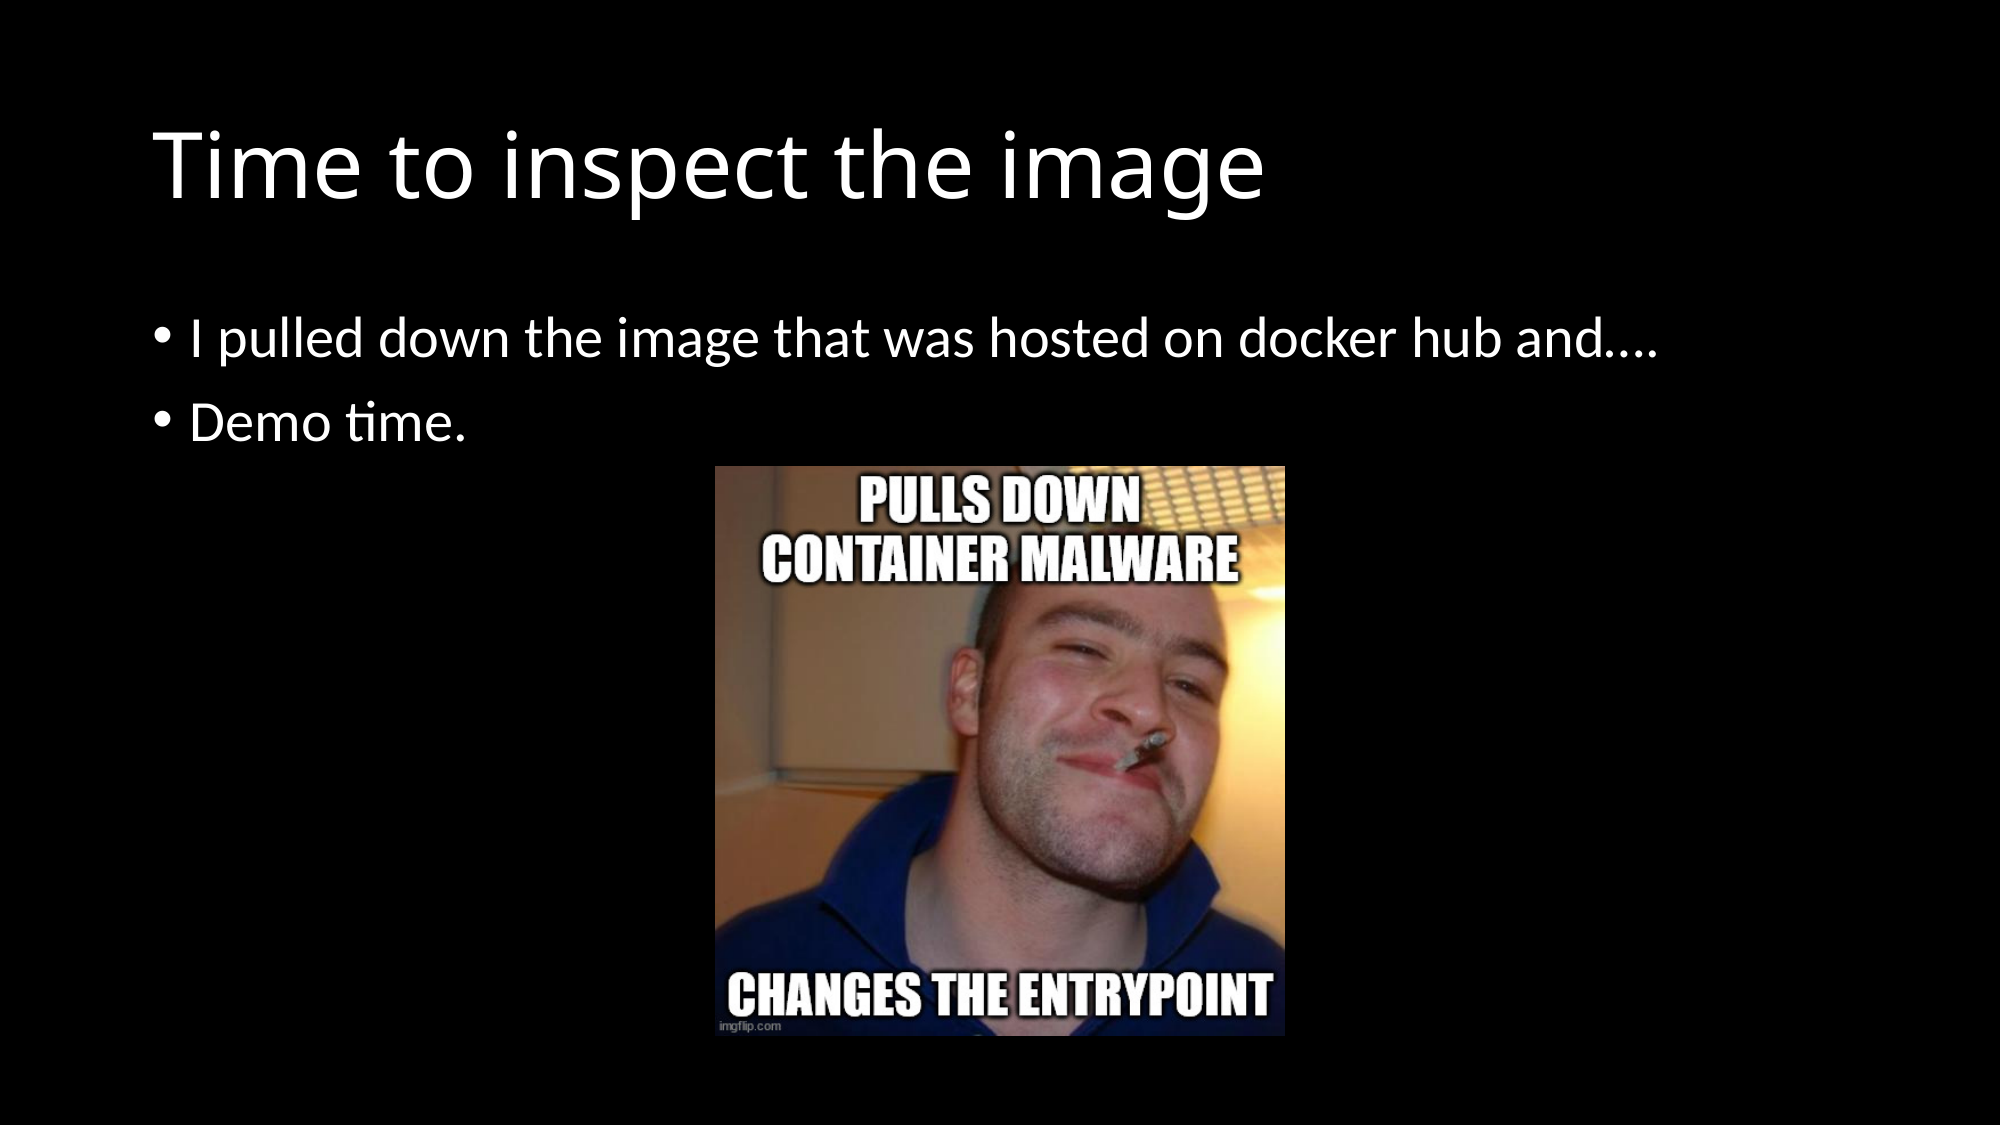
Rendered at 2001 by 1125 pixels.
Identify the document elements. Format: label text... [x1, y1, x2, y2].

title Time to inspect the image [137, 59, 1863, 278]
picture [715, 466, 1285, 1036]
list I pulled down the image that was hosted on docker hub and…. Demo time. [137, 299, 1863, 1014]
